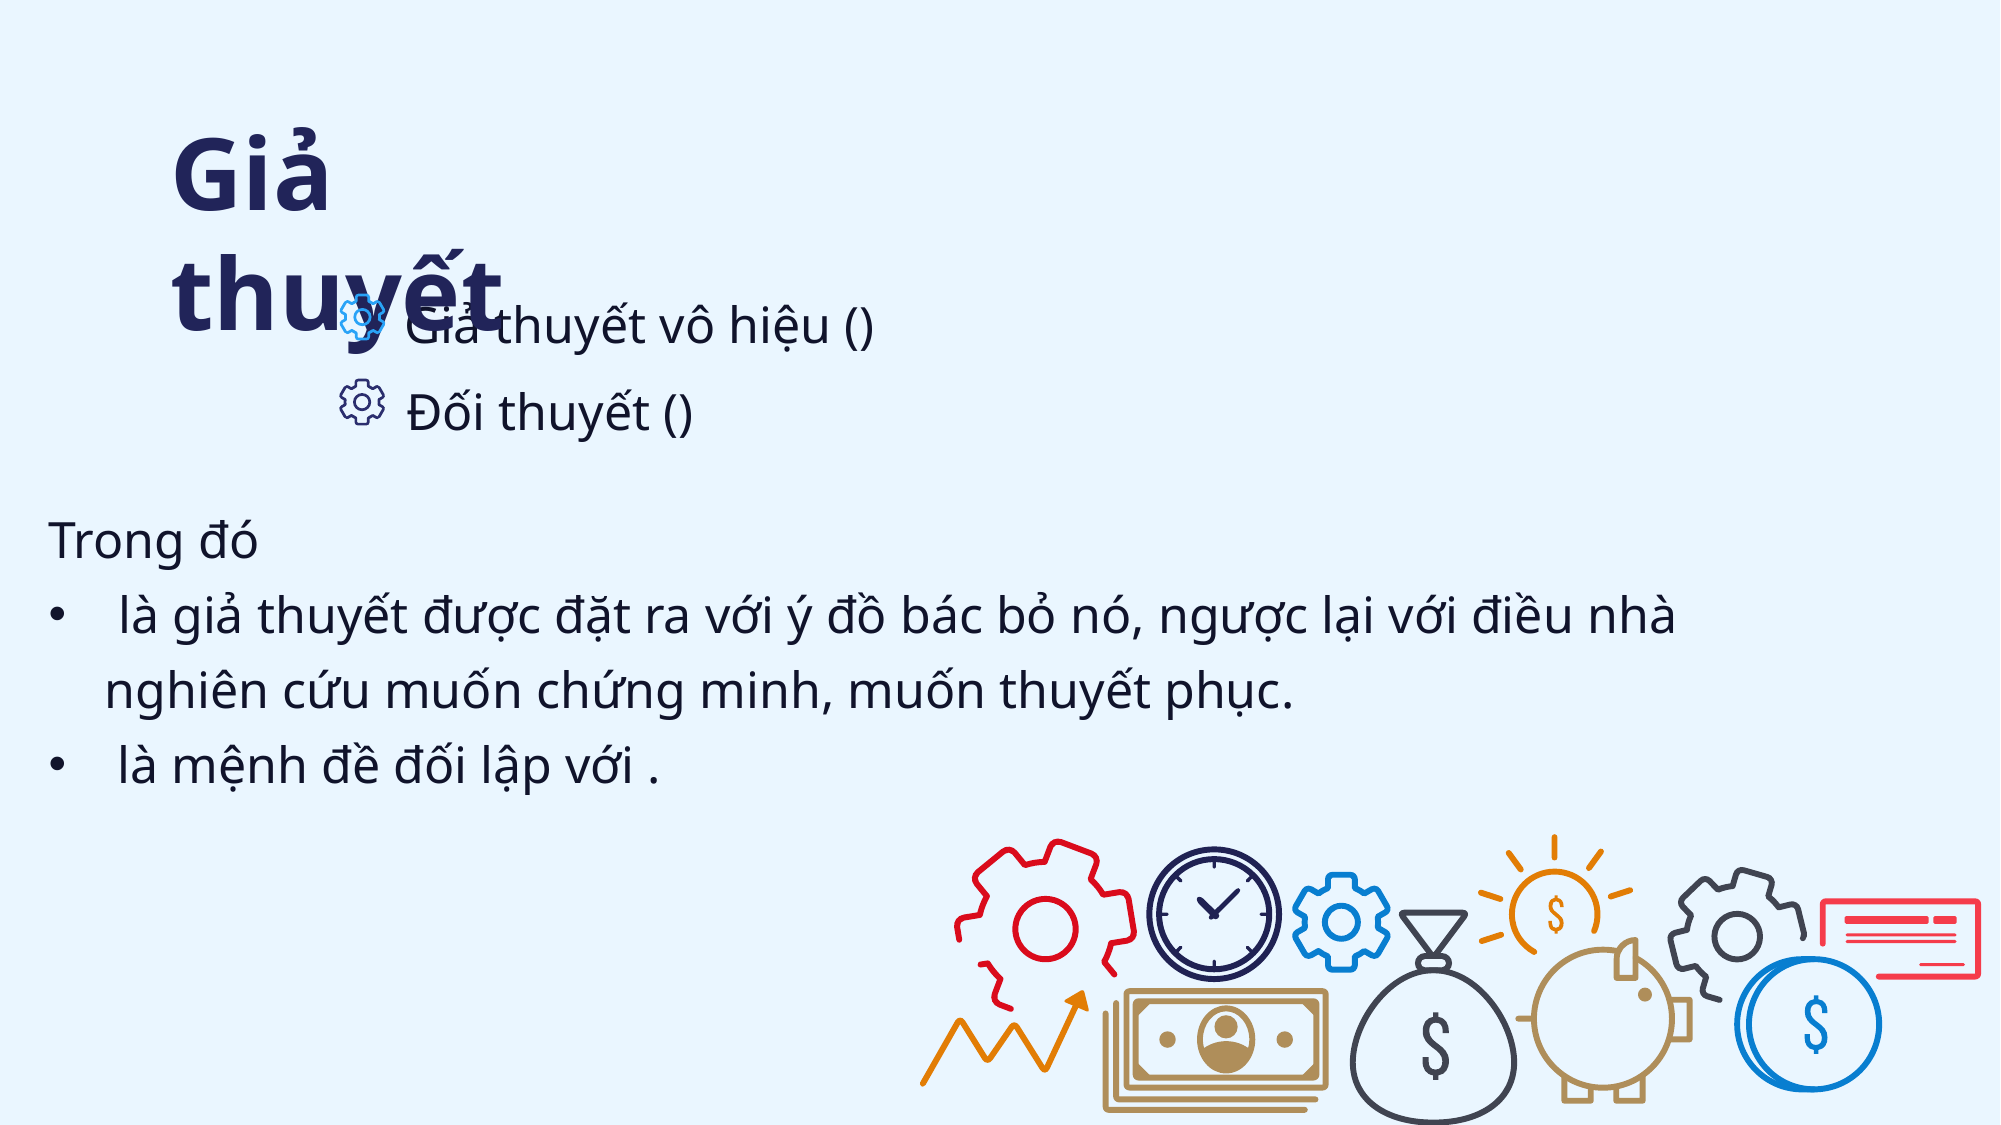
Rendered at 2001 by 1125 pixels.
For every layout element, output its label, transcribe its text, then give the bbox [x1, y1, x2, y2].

text_box [339, 293, 386, 341]
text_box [919, 834, 1982, 1125]
text_box [339, 378, 385, 426]
text_box Giả thuyết [155, 102, 704, 358]
